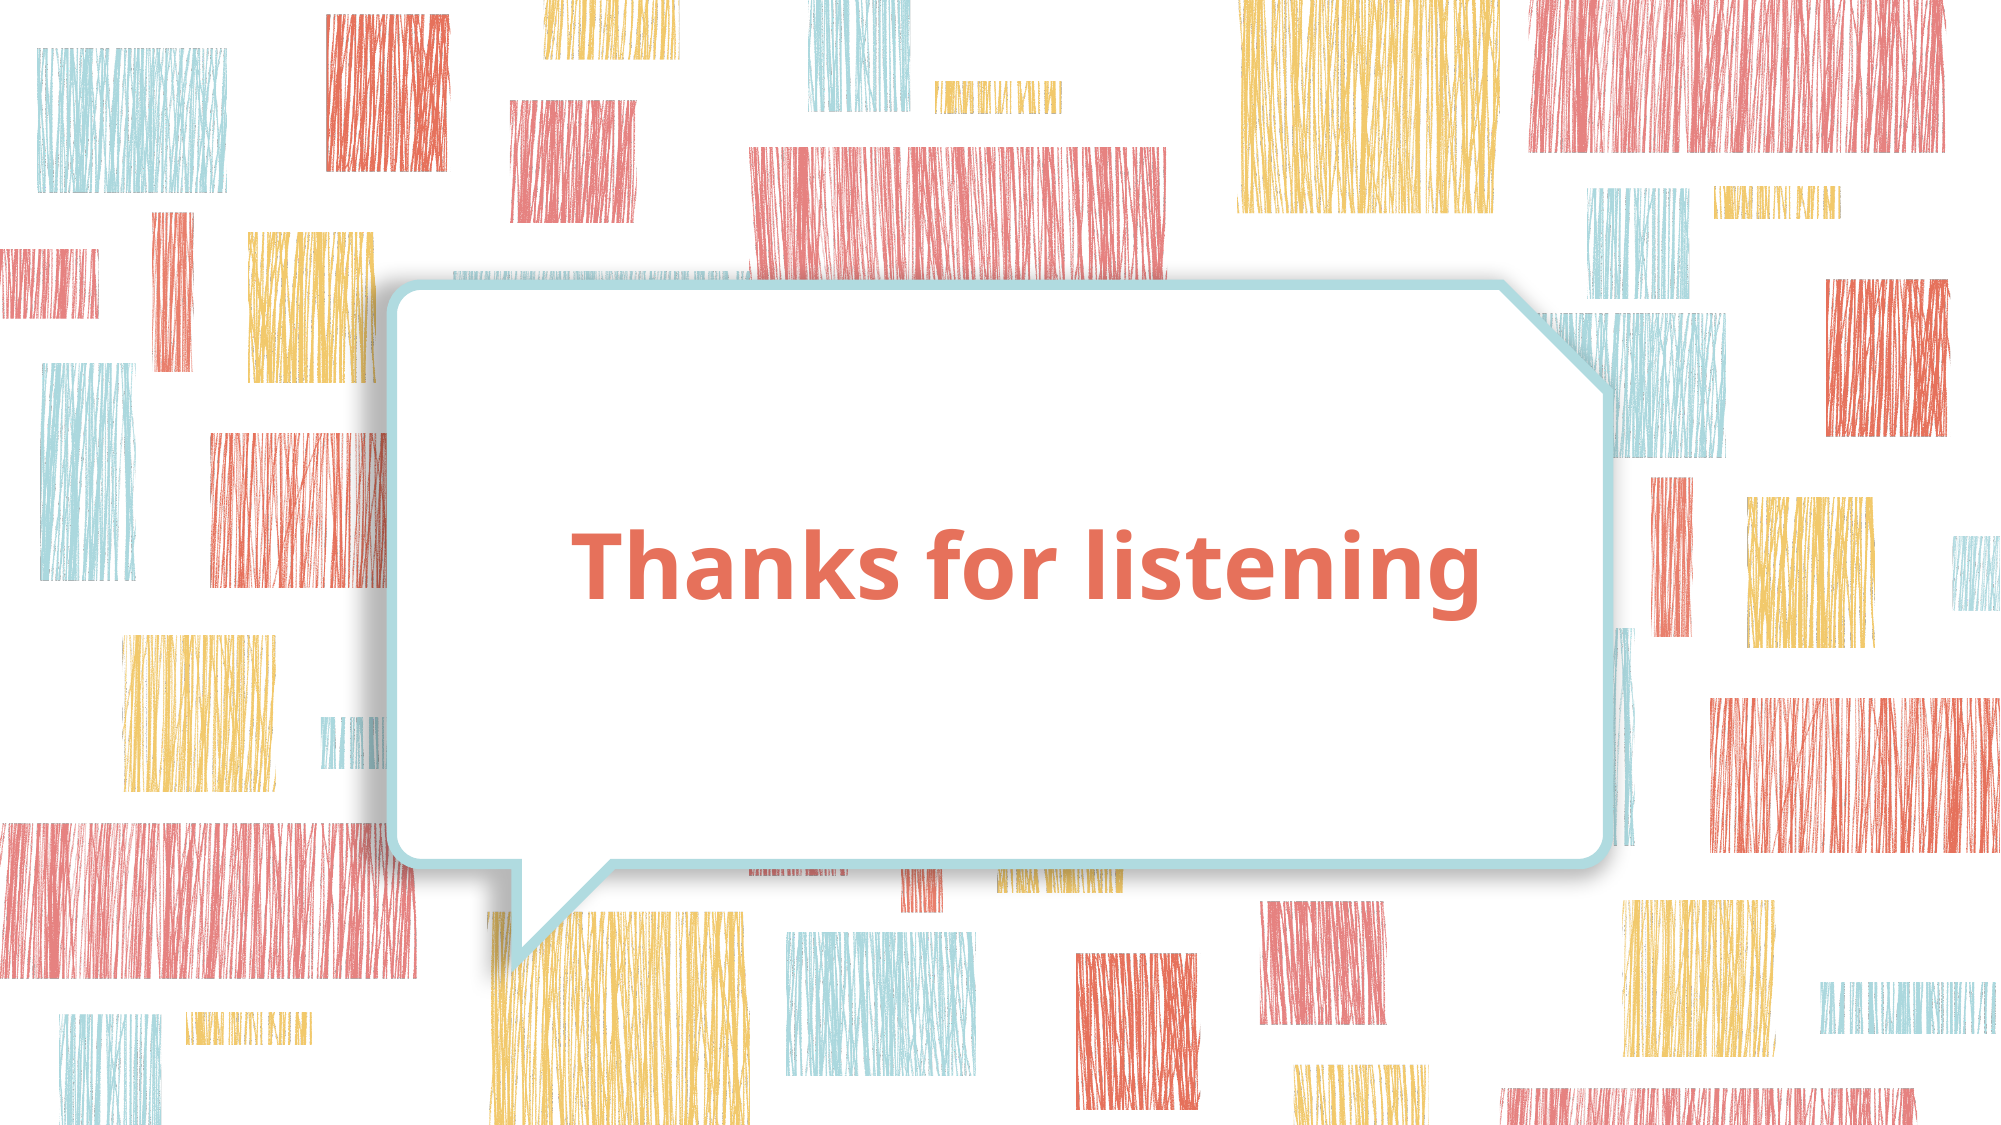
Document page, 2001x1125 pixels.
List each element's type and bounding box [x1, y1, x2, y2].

text_box [0, 0, 2000, 1125]
